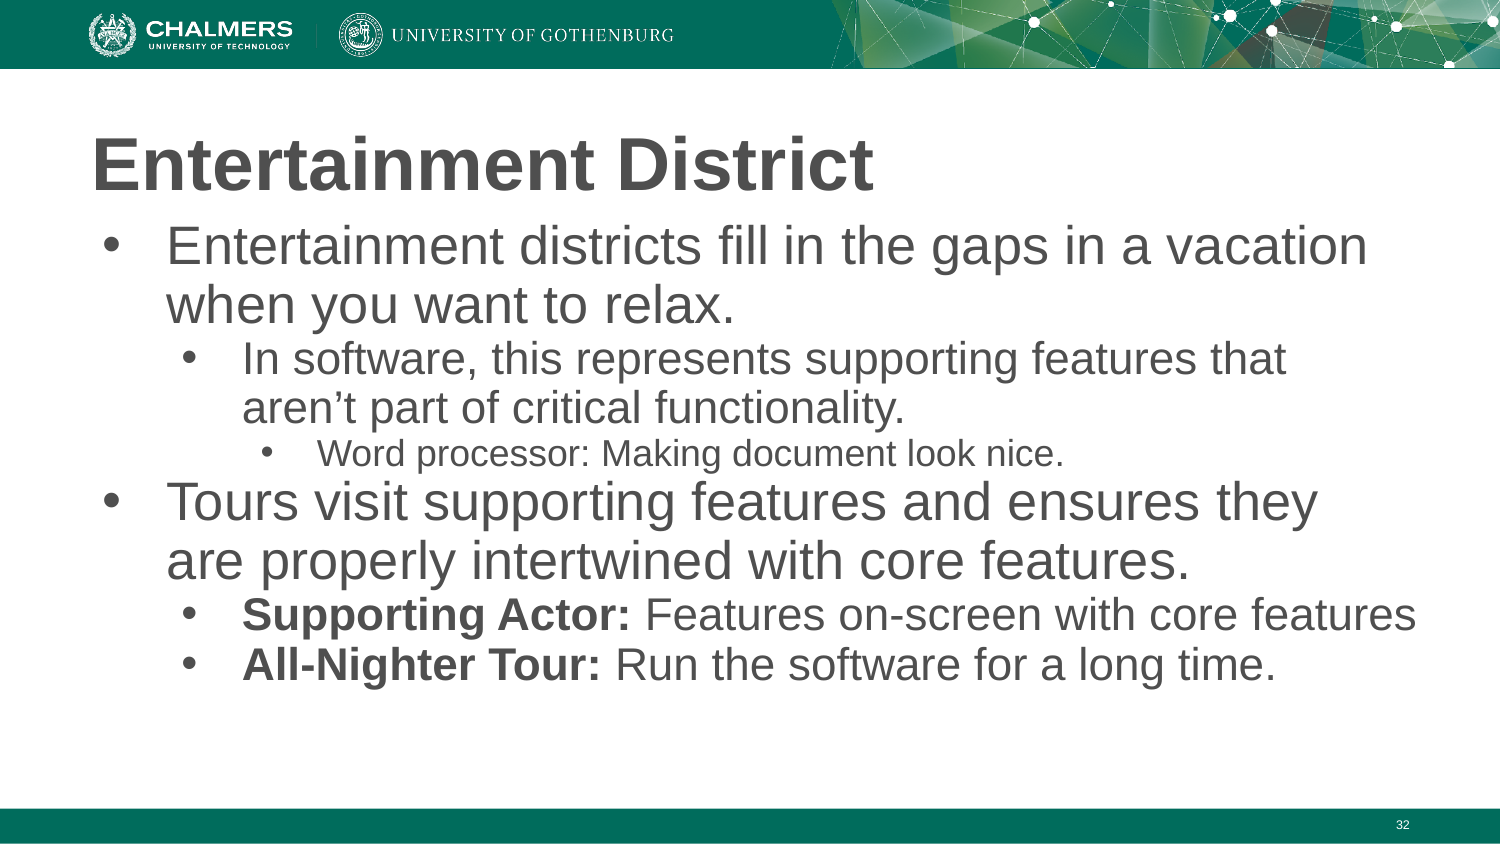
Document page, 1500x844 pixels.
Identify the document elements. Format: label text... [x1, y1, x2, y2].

slide_number ‹#› [1074, 809, 1425, 844]
list Entertainment districts fill in the gaps in a vacation when you want to relax. In software, this represents supporting features that aren’t part of critical functionality. Word processor: Making document look nice. Tours visit supporting features and ensures they are properly intertwined with core features. Supporting Actor: Features on-screen with core features All-Nighter Tour: Run the software for a long time. [76, 210, 1440, 782]
picture [759, 0, 1500, 68]
title Entertainment District [76, 100, 1425, 210]
picture [64, 0, 696, 85]
